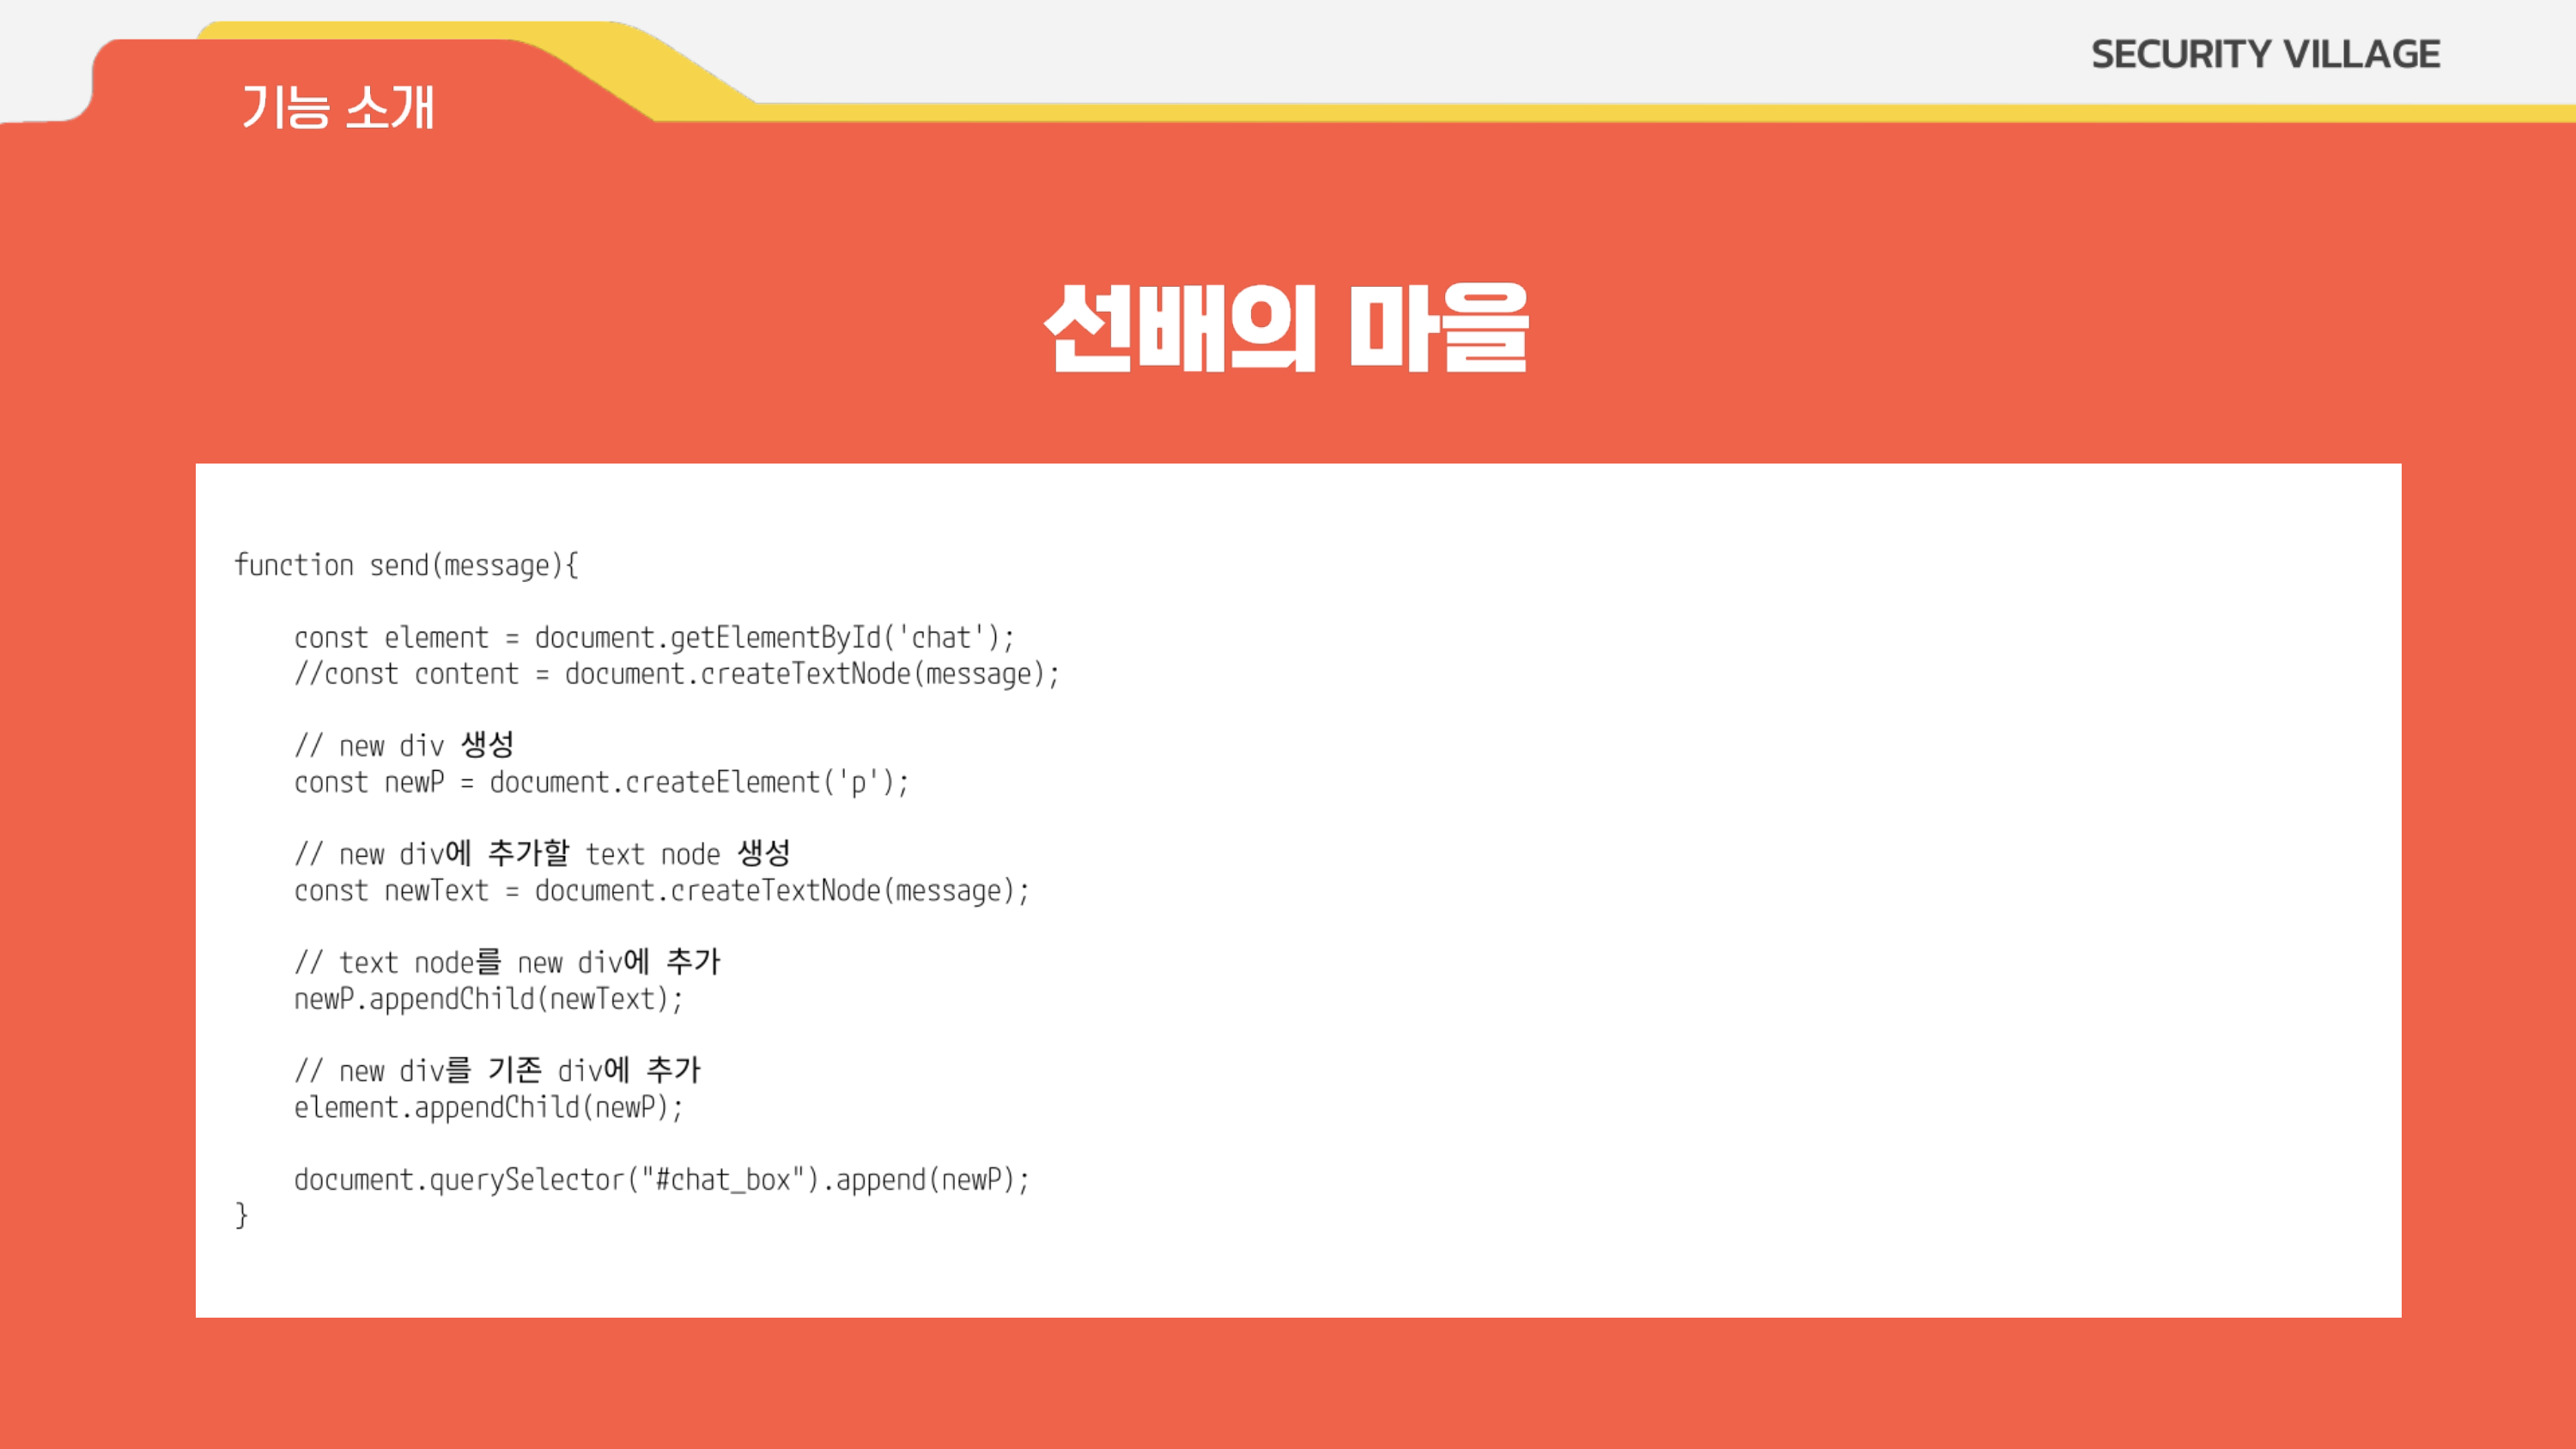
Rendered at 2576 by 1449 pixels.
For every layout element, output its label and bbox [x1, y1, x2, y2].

picture [0, 249, 1574, 417]
picture [2034, 15, 2458, 88]
text_box [195, 464, 2402, 1318]
picture [97, 73, 455, 151]
text_box [0, 20, 2576, 1449]
picture [230, 539, 1072, 1244]
